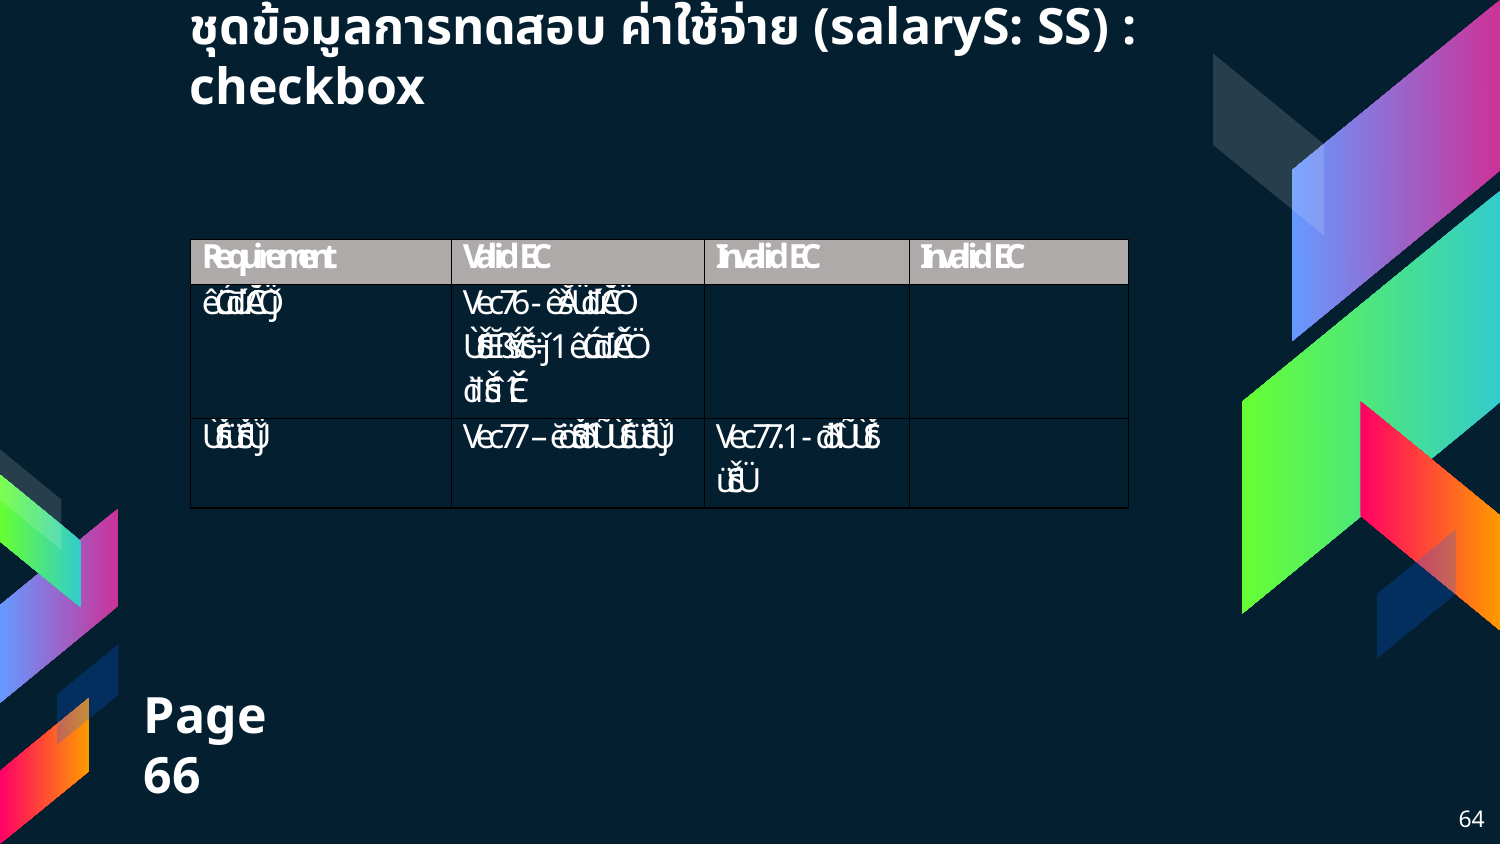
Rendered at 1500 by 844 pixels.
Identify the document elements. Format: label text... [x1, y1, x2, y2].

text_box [189, 238, 1311, 555]
slide_number 64 [1403, 789, 1500, 844]
title ชุดข้อมูลการทดสอบ ค่าใช้จ่าย (salaryS: SS) : checkbox [175, 24, 1289, 130]
text_box Page 66 [128, 714, 343, 819]
